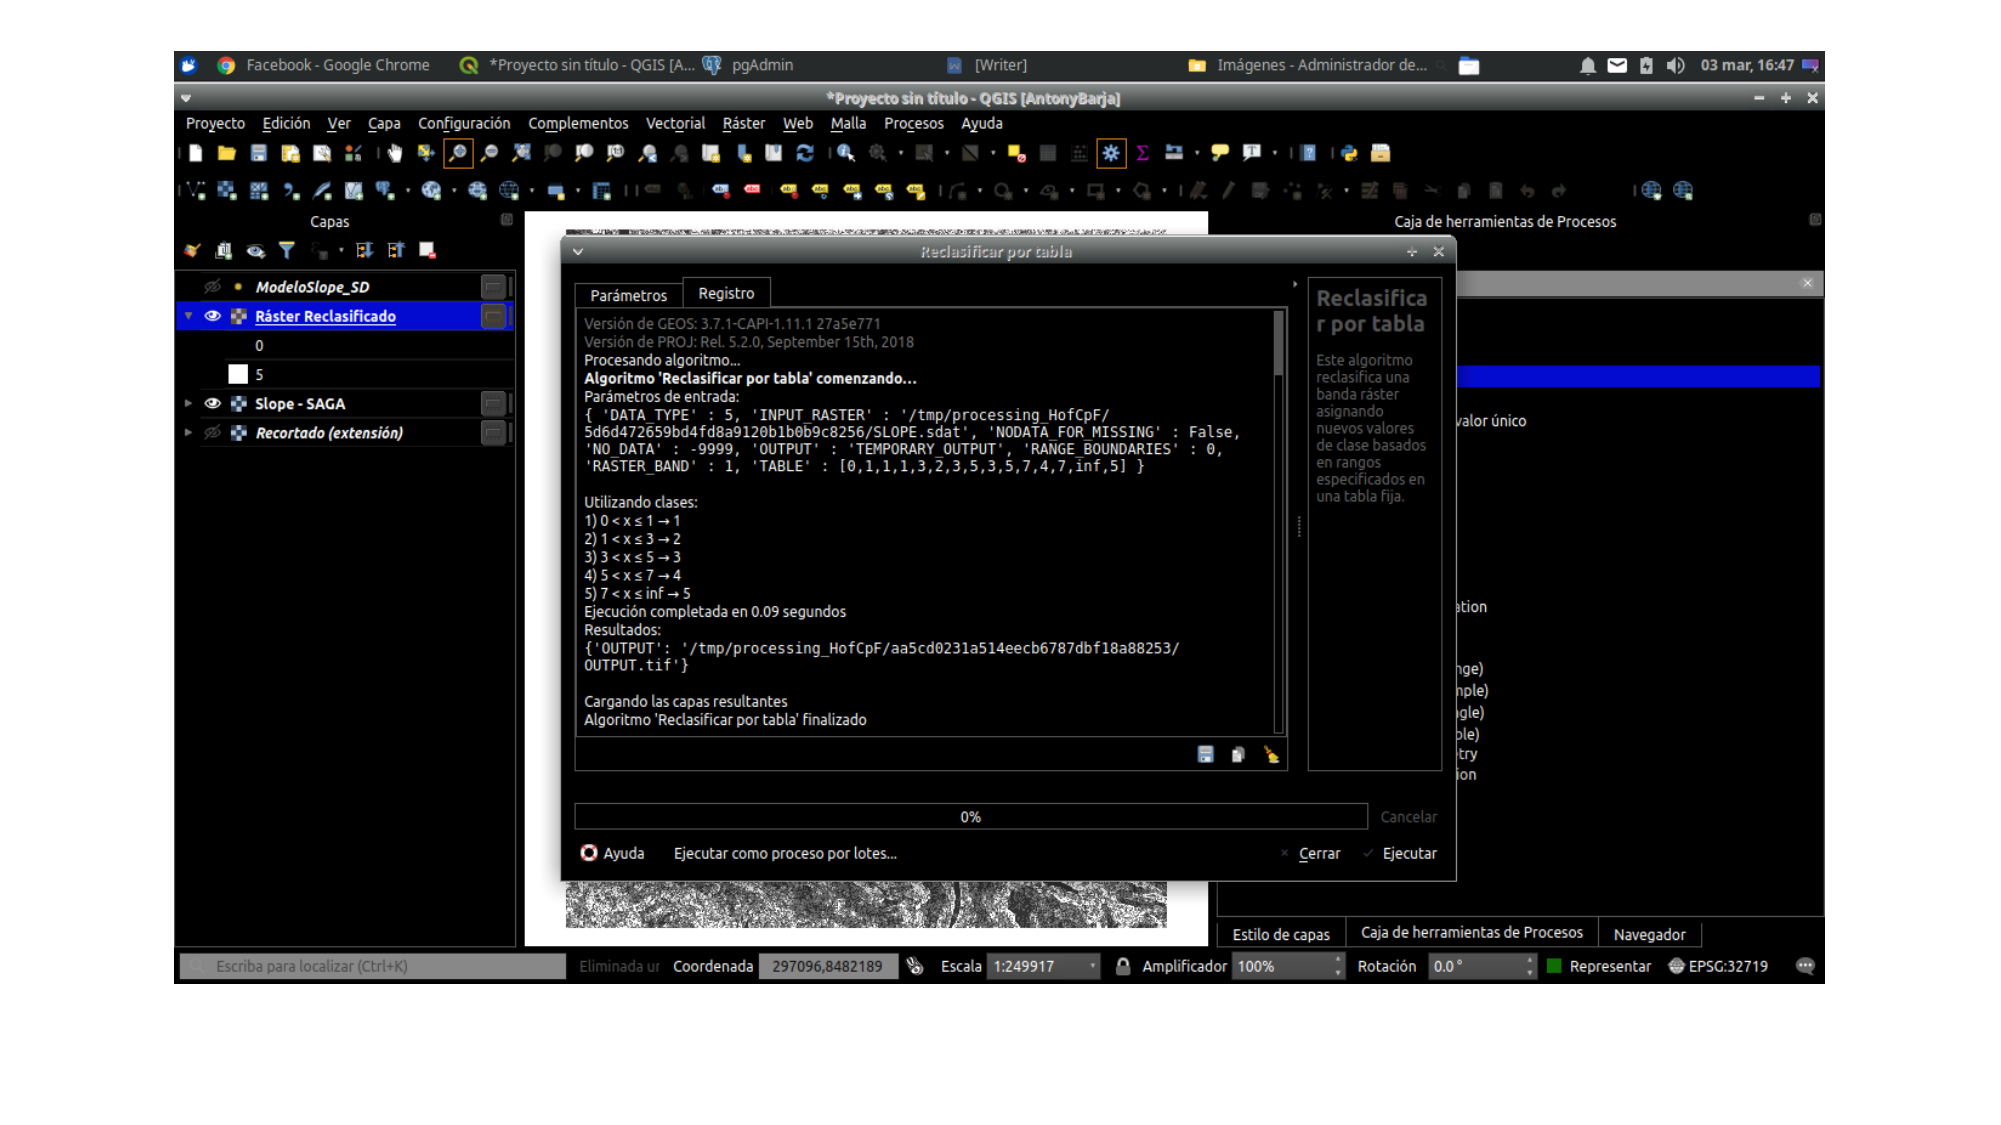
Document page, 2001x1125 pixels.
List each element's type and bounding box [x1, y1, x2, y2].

picture [174, 51, 1825, 984]
